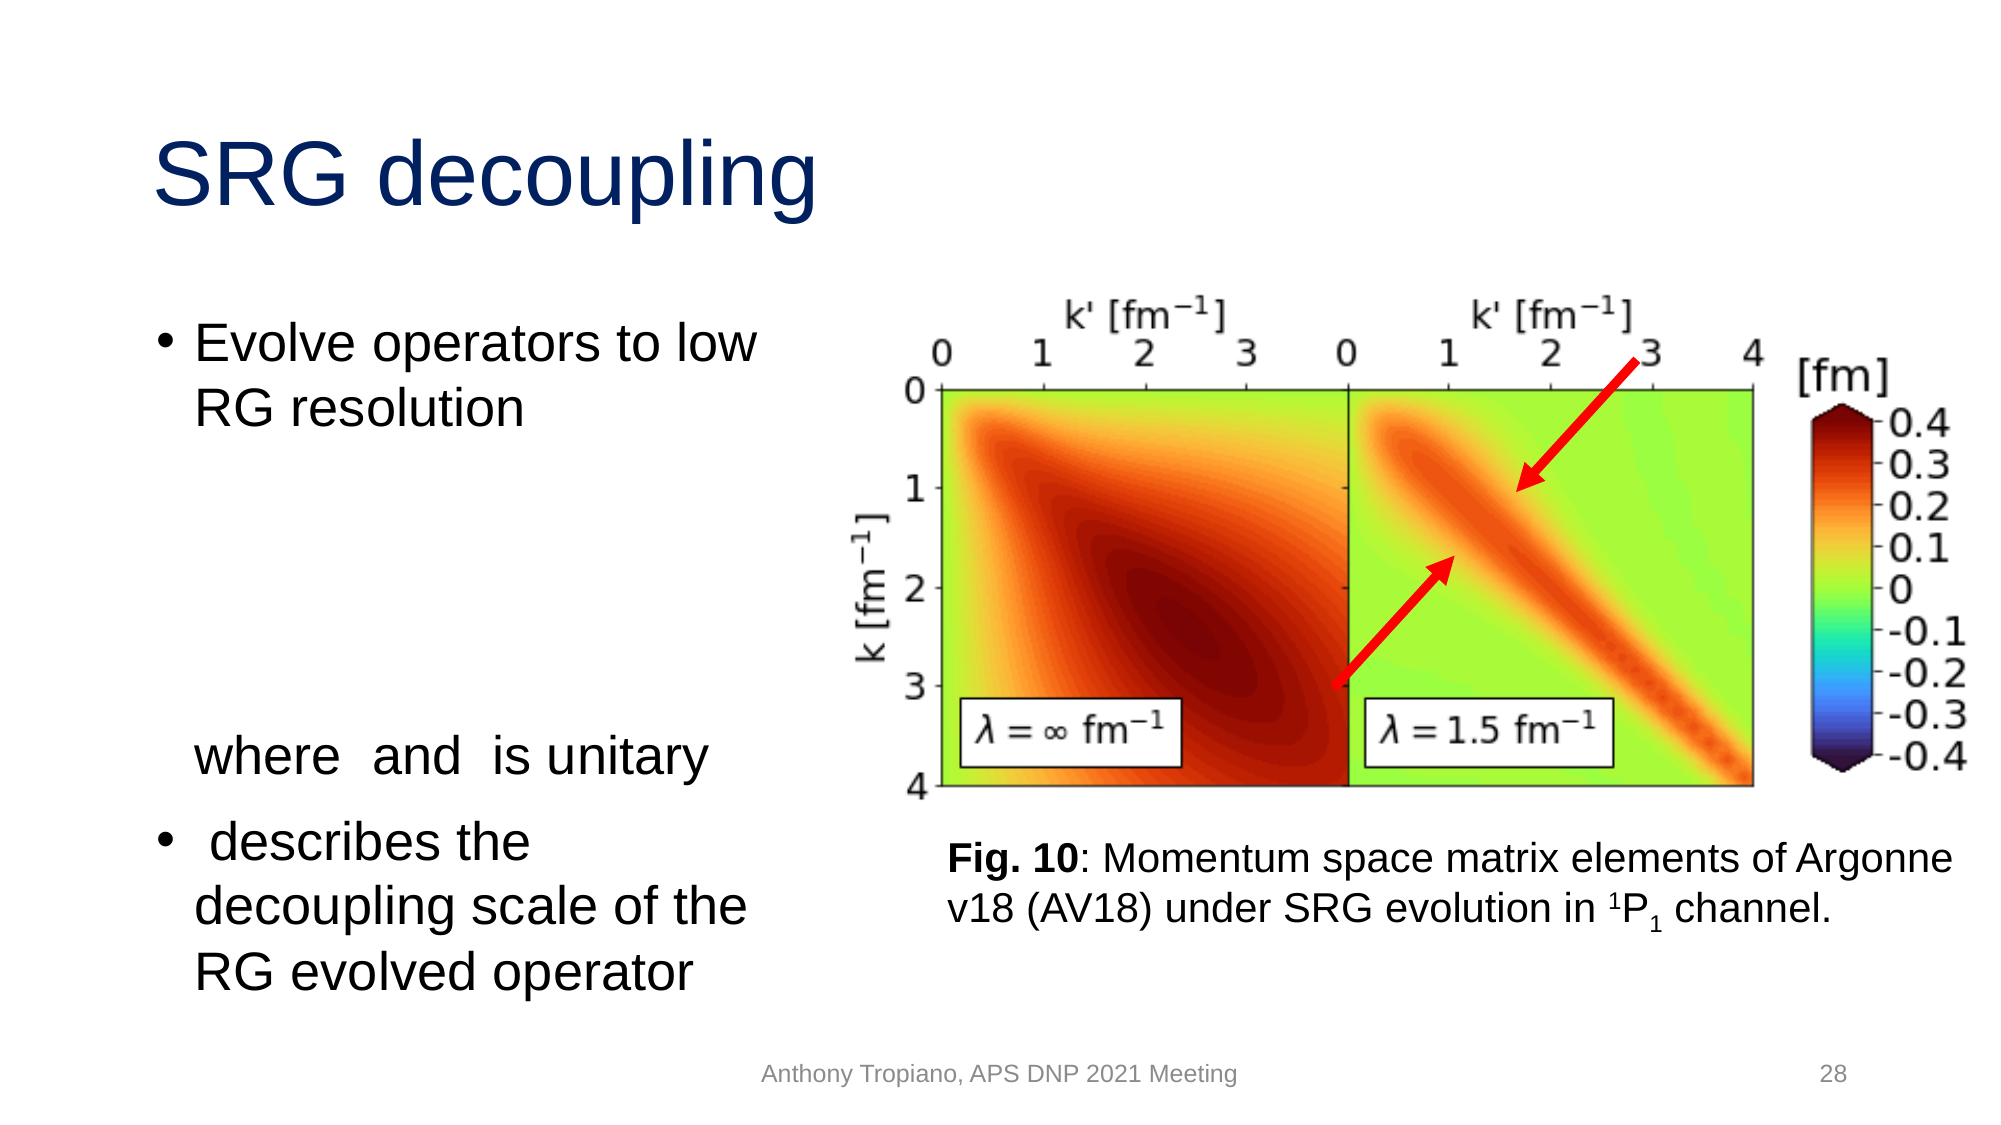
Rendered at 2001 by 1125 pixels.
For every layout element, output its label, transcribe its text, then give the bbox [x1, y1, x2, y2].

picture [835, 277, 1982, 824]
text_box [1515, 359, 1637, 493]
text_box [1333, 555, 1455, 689]
text_box Fig. 10: Momentum space matrix elements of Argonne v18 (AV18) under SRG evolution in 1P1 channel. [932, 824, 1982, 945]
title SRG decoupling [137, 59, 1863, 278]
footer Anthony Tropiano, APS DNP 2021 Meeting [662, 1042, 1338, 1103]
slide_number 28 [1412, 1042, 1863, 1103]
